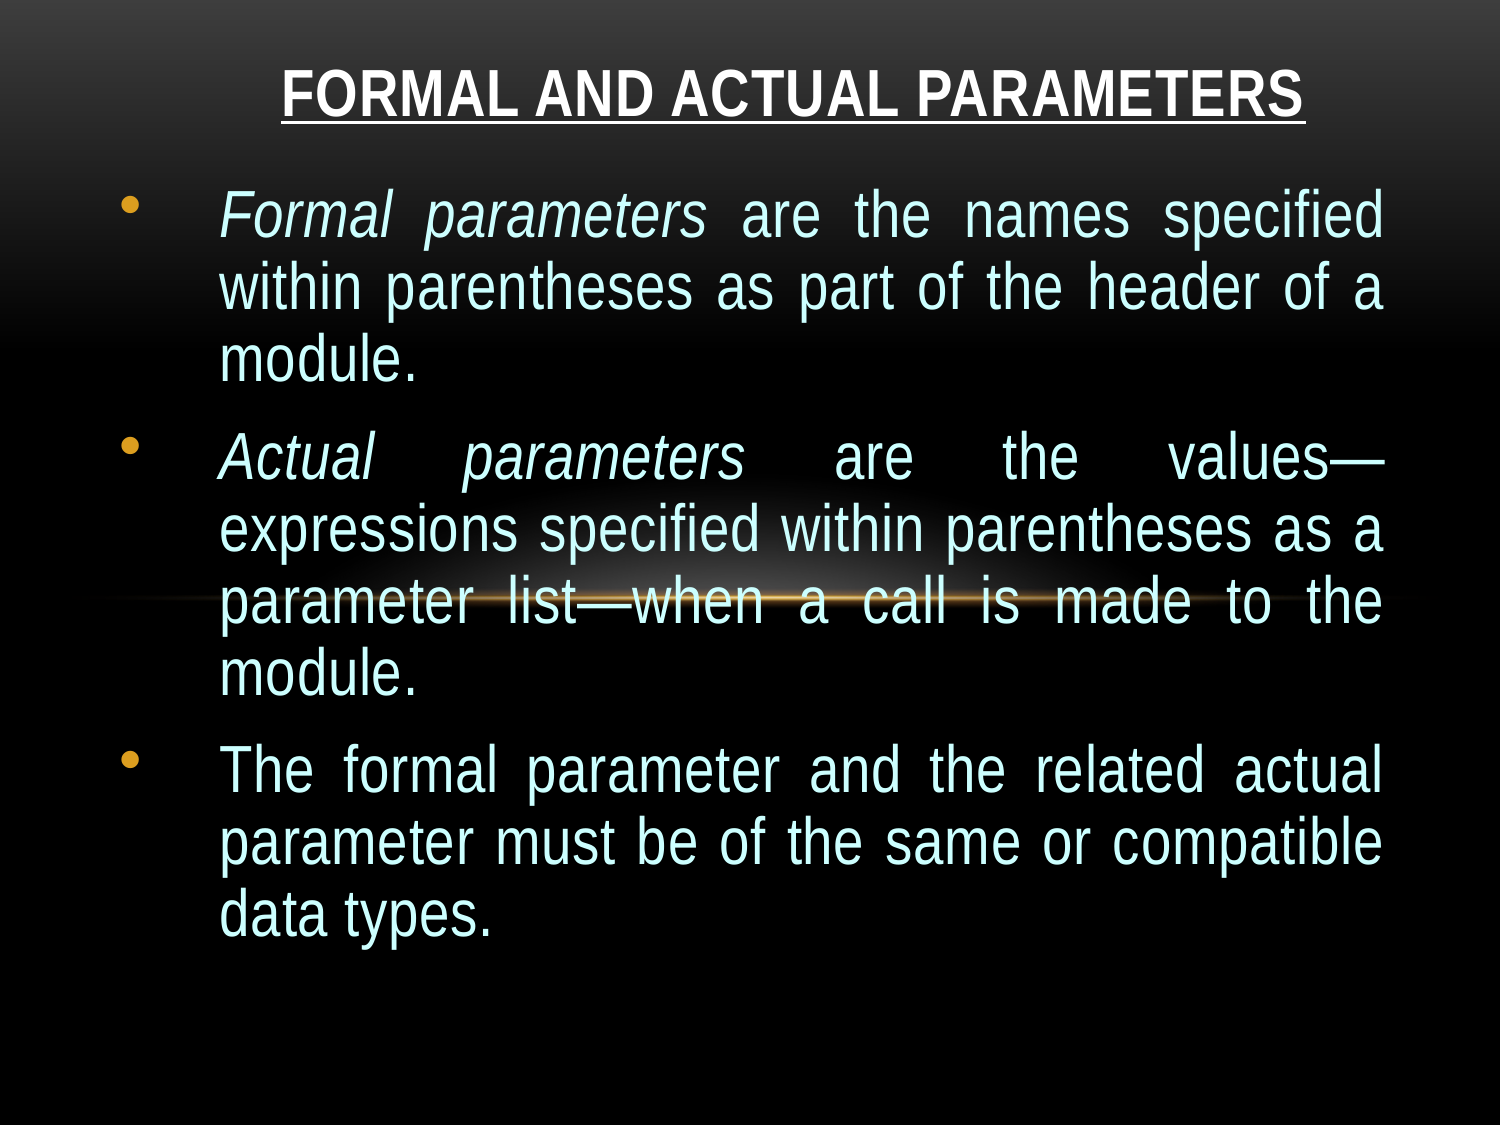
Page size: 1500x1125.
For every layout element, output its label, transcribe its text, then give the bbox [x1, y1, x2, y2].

picture [0, 0, 1500, 750]
subtitle Formal parameters are the names specified within parentheses as part of the header of a module. Actual parameters are the values—expressions specified within parentheses as a parameter list—when a call is made to the module. The formal parameter and the related actual parameter must be of the same or compatible data types. [76, 172, 1402, 1061]
title FORMAL AND ACTUAL PARAMETERS [137, 0, 1450, 138]
